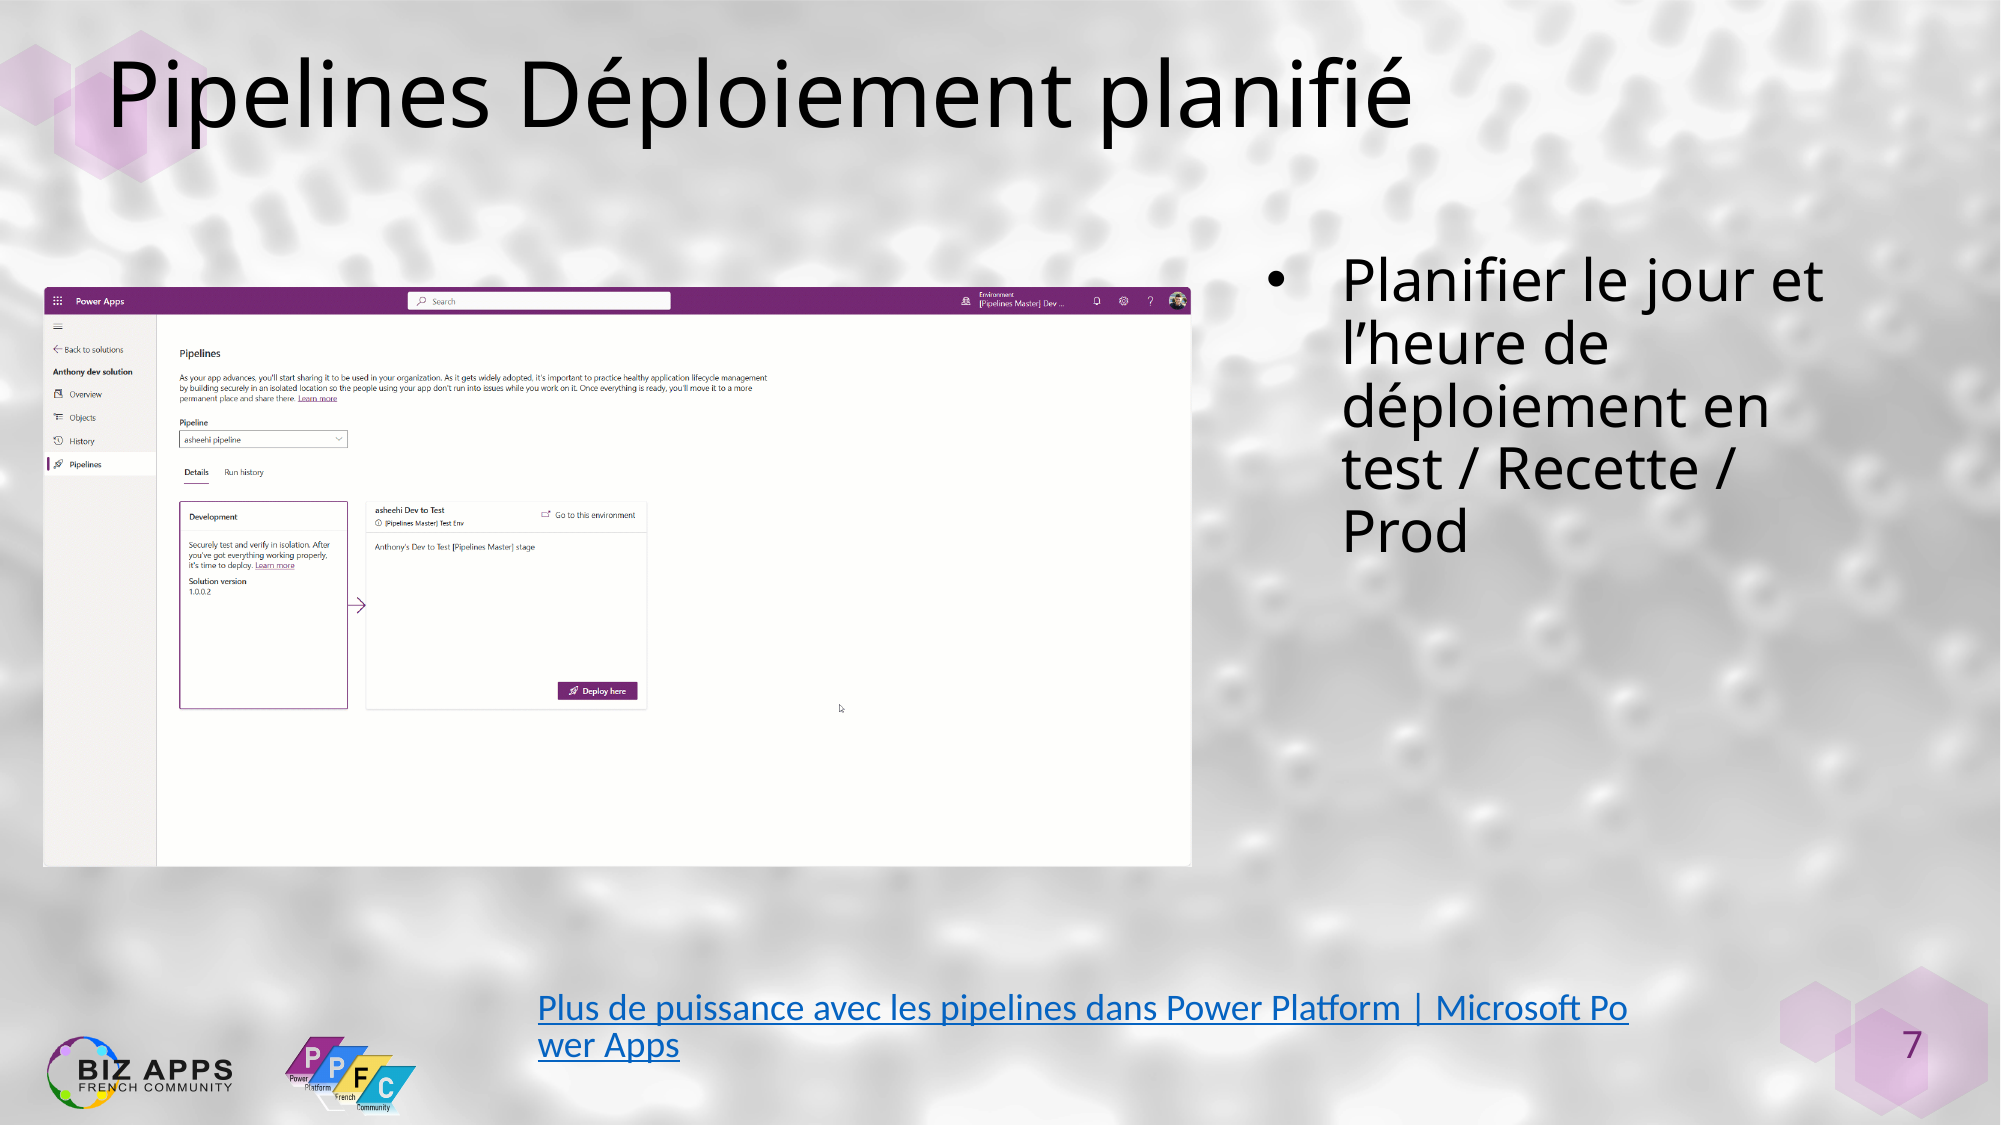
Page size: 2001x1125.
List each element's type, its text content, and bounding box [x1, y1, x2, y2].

picture [0, 0, 2001, 1125]
list Planifier le jour et l’heure de déploiement en test / Recette / Prod [1251, 243, 1863, 1014]
slide_number 7 [1837, 1015, 1988, 1077]
text_box Plus de puissance avec les pipelines dans Power Platform | Microsoft Power Apps [522, 975, 1647, 1035]
title Pipelines Déploiement planifié [90, 17, 1850, 180]
